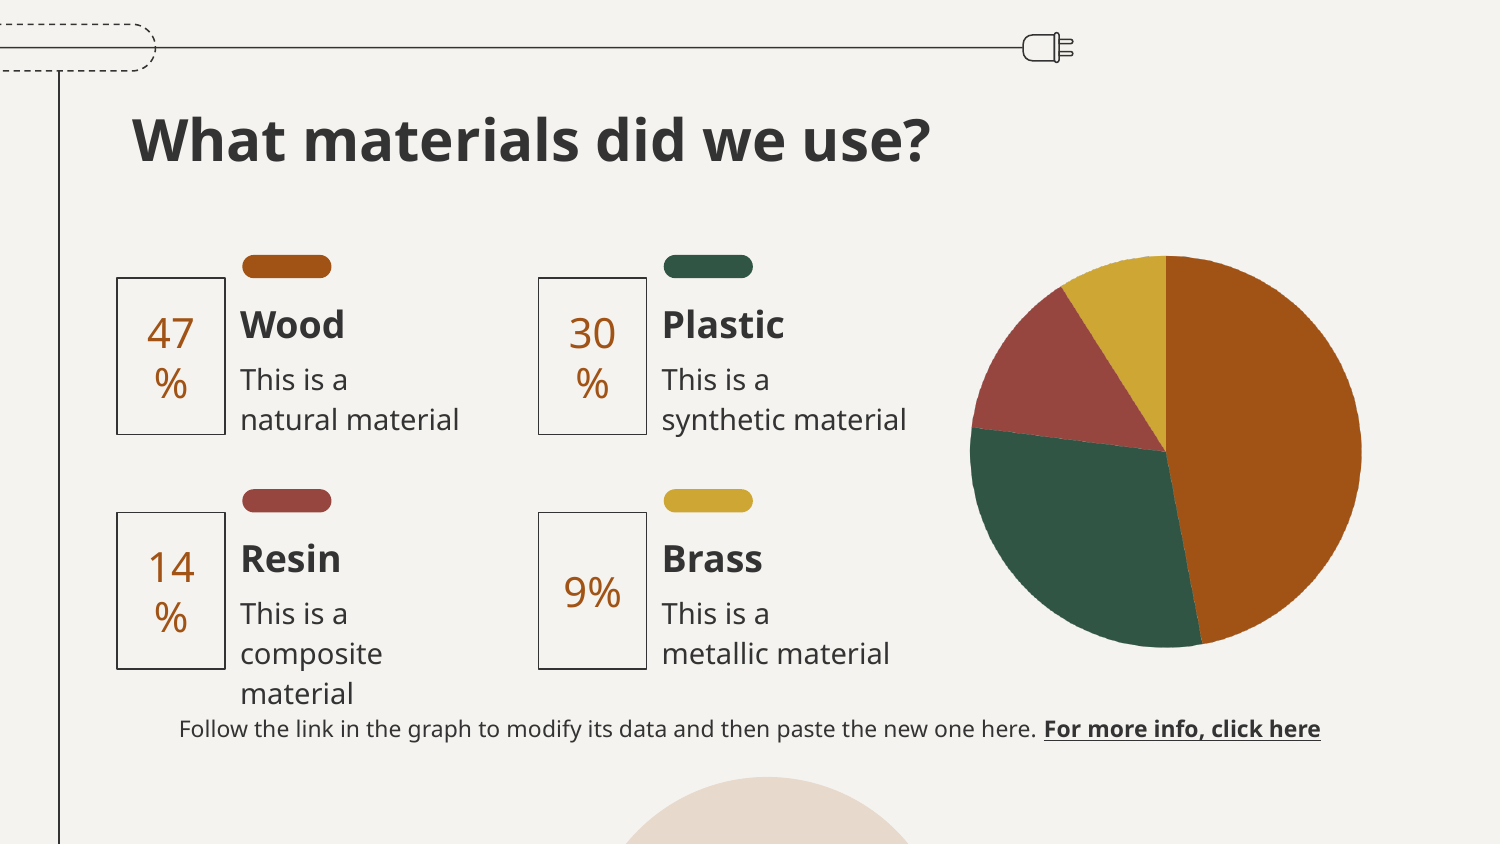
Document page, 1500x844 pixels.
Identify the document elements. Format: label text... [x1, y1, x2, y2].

text_box 47% [116, 278, 225, 435]
text_box 14% [116, 512, 225, 669]
picture [948, 231, 1384, 671]
title Brass [647, 512, 936, 574]
subtitle This is a composite material [225, 574, 515, 669]
subtitle This is a synthetic material [647, 340, 936, 435]
text_box 30% [538, 278, 647, 435]
subtitle This is a metallic material [647, 574, 936, 669]
subtitle This is a natural material [225, 340, 515, 435]
text_box Follow the link in the graph to modify its data and then paste the new one here. For more info, click here [116, 695, 1383, 756]
title Wood [225, 278, 515, 340]
title What materials did we use? [116, 88, 1383, 183]
text_box [663, 254, 753, 279]
text_box [242, 254, 332, 279]
text_box [663, 489, 753, 513]
title Resin [225, 512, 515, 574]
text_box [242, 489, 332, 513]
text_box 9% [538, 512, 647, 669]
title Plastic [647, 278, 936, 340]
